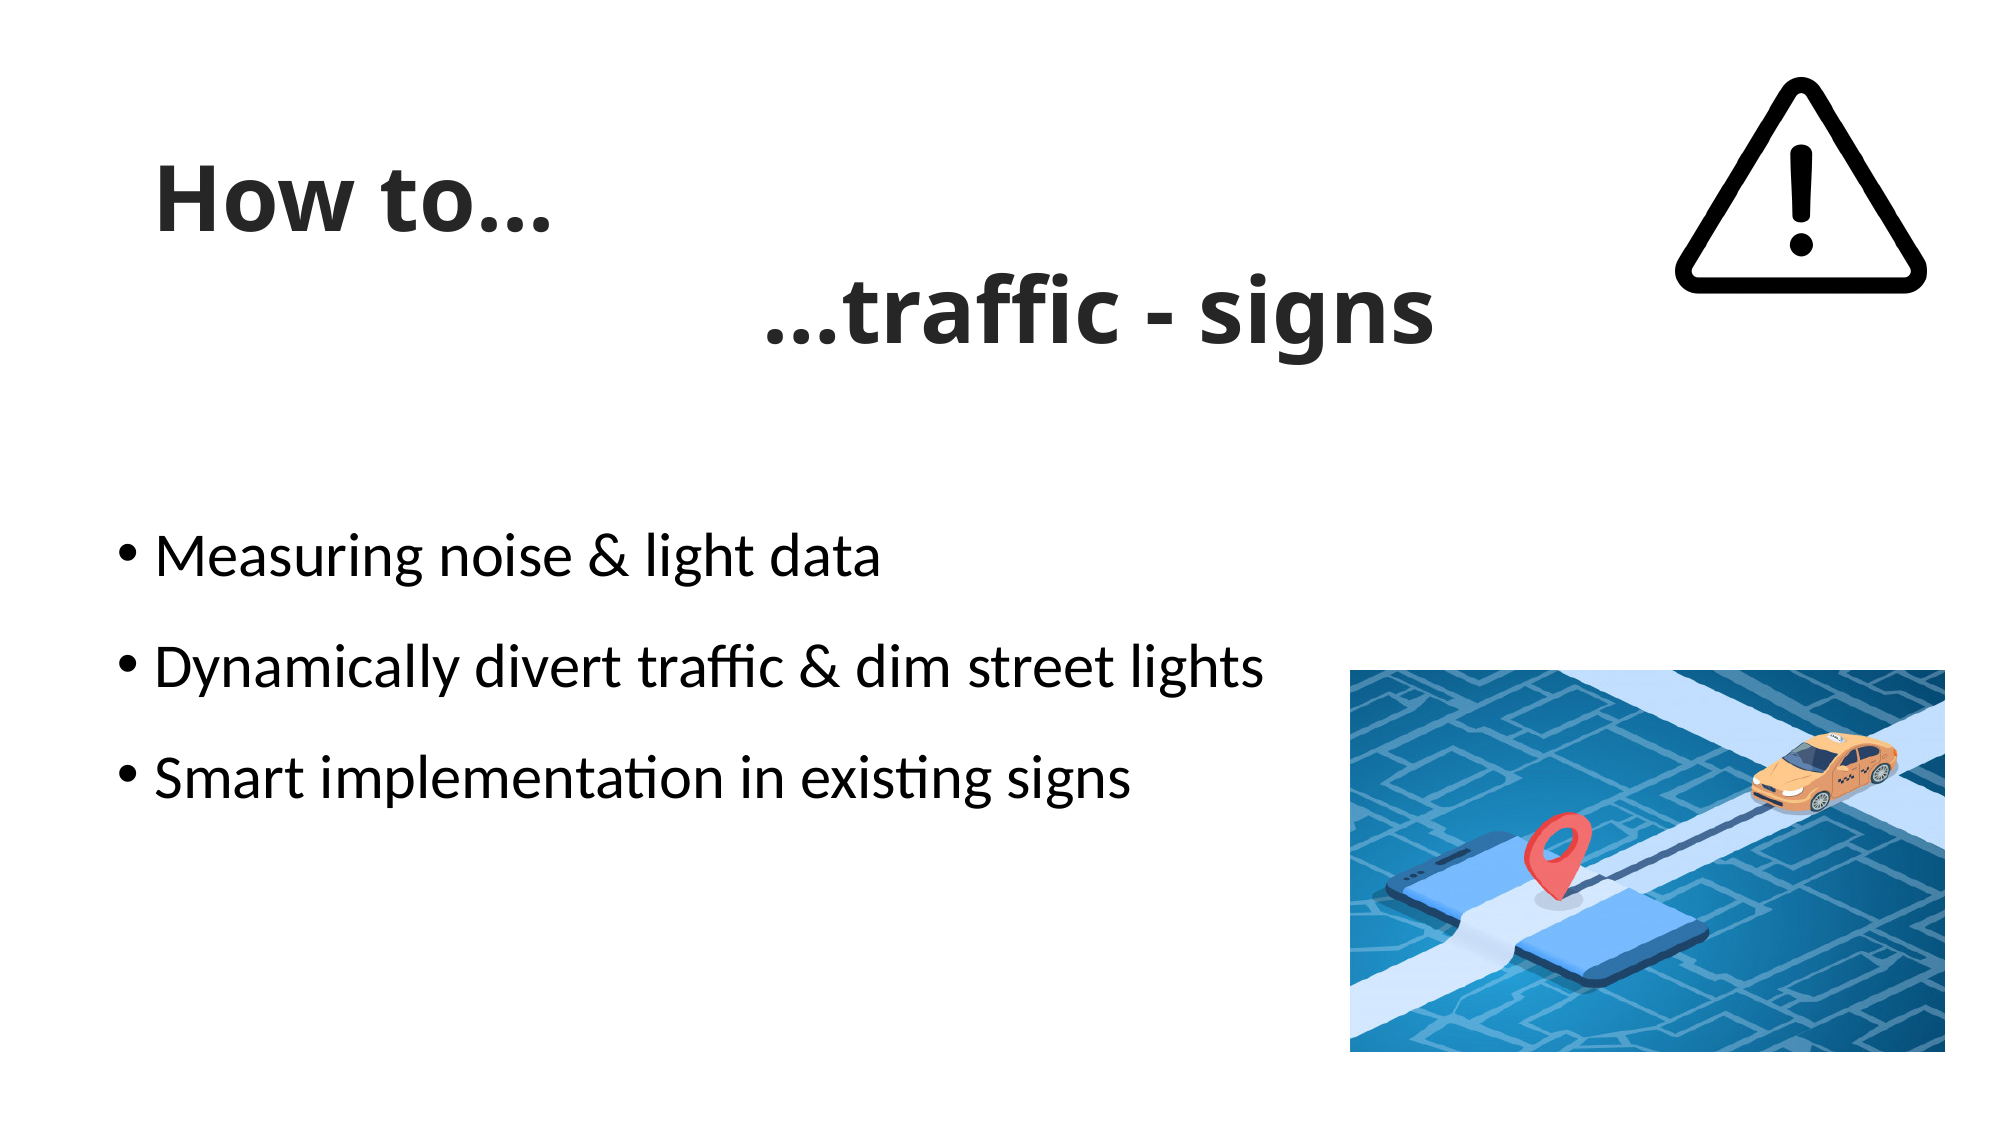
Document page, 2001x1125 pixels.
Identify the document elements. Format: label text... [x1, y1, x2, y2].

text_box …traffic - signs [747, 205, 1863, 424]
list Measuring noise & light data Dynamically divert traffic & dim street lights Smart implementation in existing signs [101, 491, 1421, 1052]
picture [1675, 59, 1927, 311]
title How to... [137, 92, 1253, 311]
picture [1350, 670, 1945, 1052]
